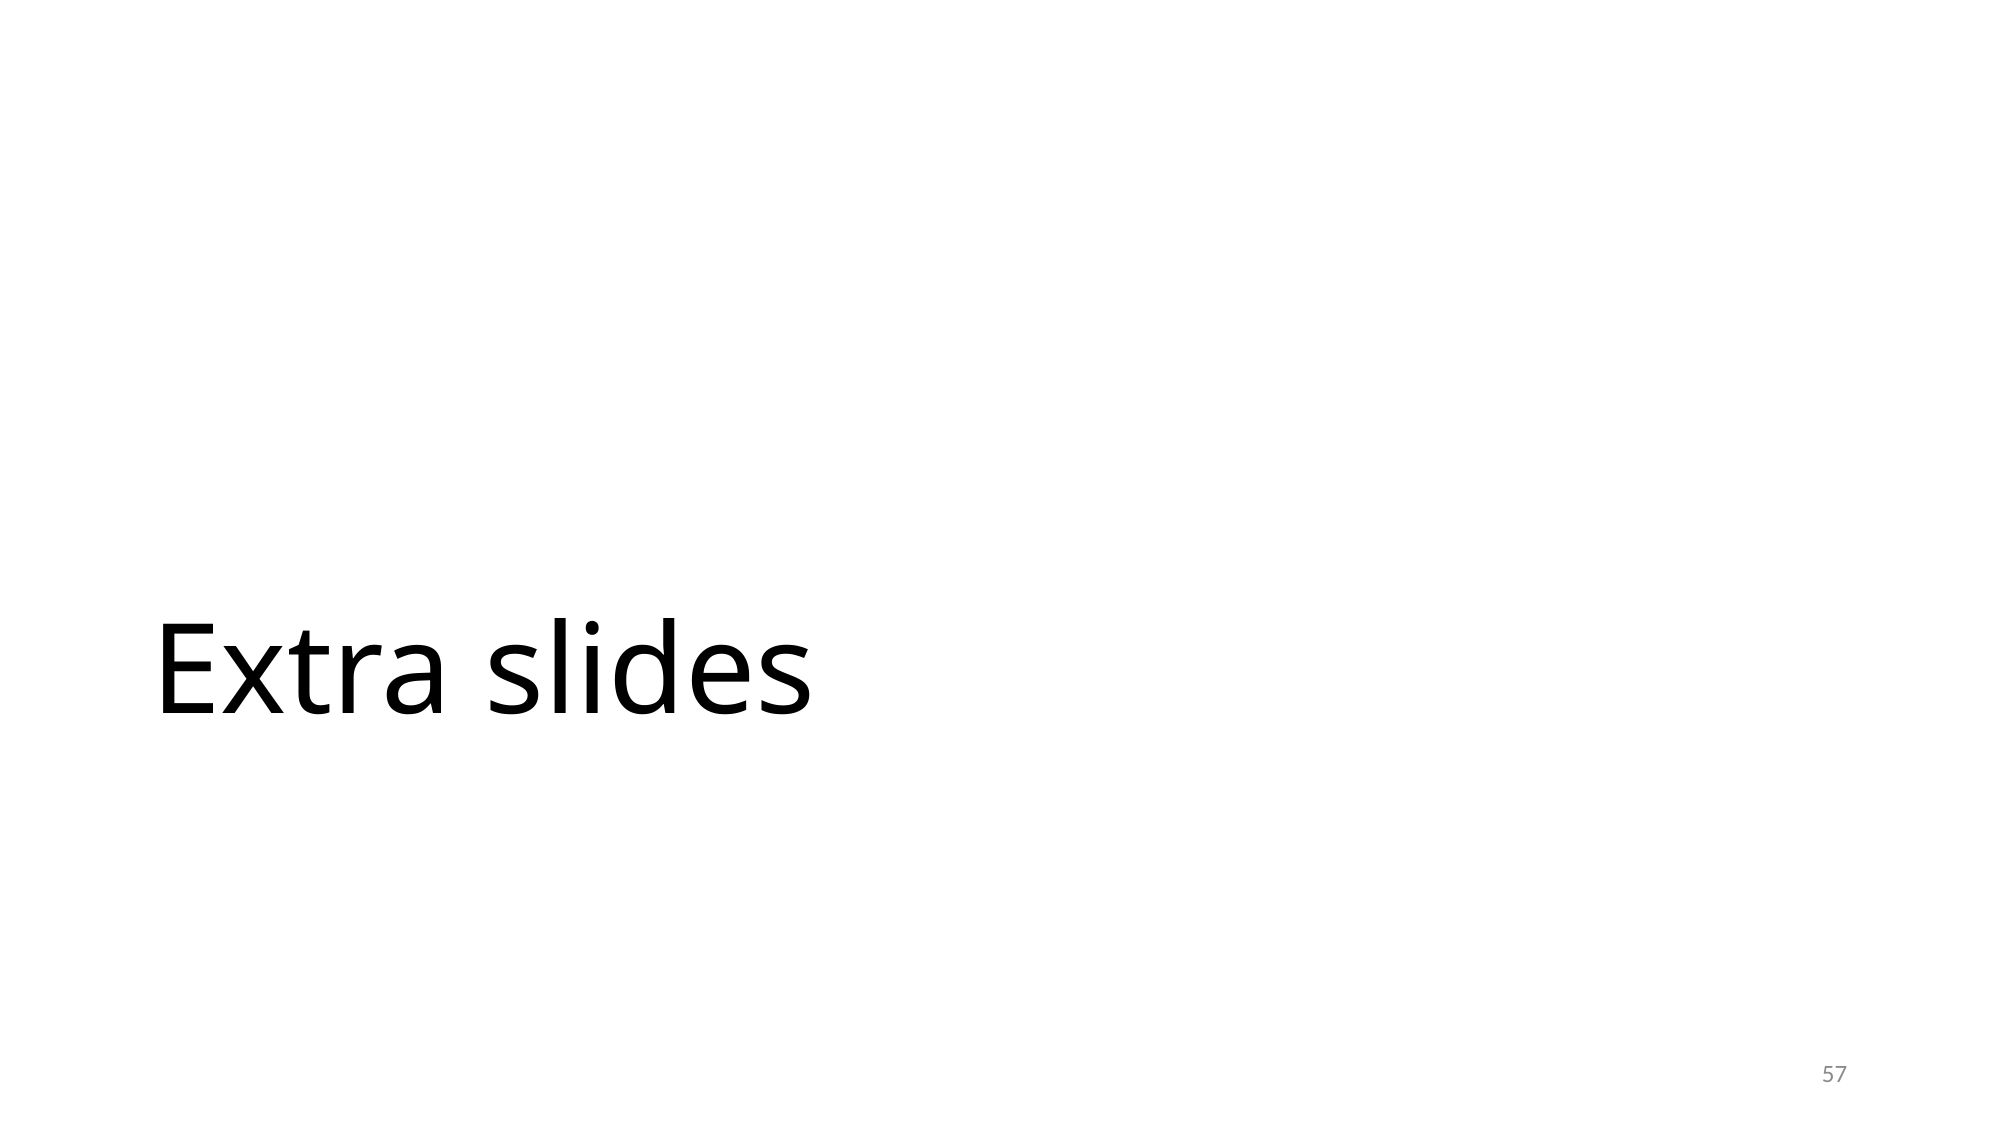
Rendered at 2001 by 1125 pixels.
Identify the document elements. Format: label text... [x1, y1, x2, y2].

title Extra slides [136, 280, 1862, 749]
slide_number 57 [1412, 1042, 1863, 1103]
